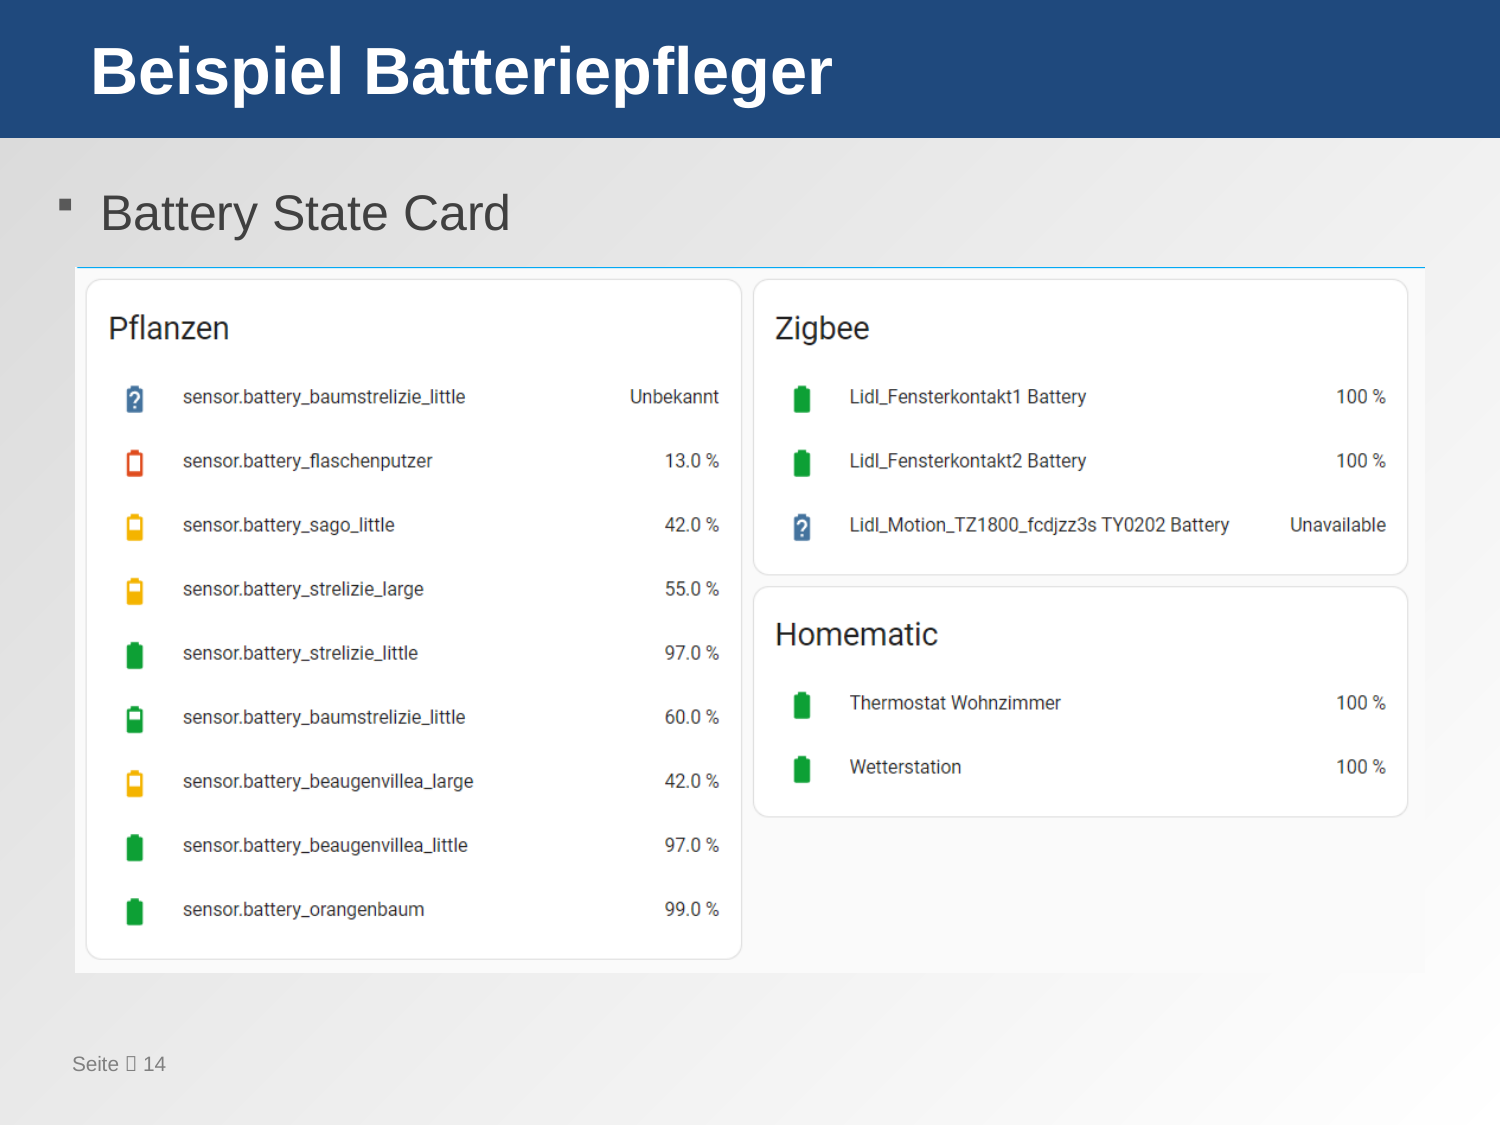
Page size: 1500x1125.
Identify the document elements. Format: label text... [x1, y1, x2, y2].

picture [74, 266, 1426, 973]
title Beispiel Batteriepfleger [75, 20, 1425, 208]
list Battery State Card [41, 172, 1388, 929]
